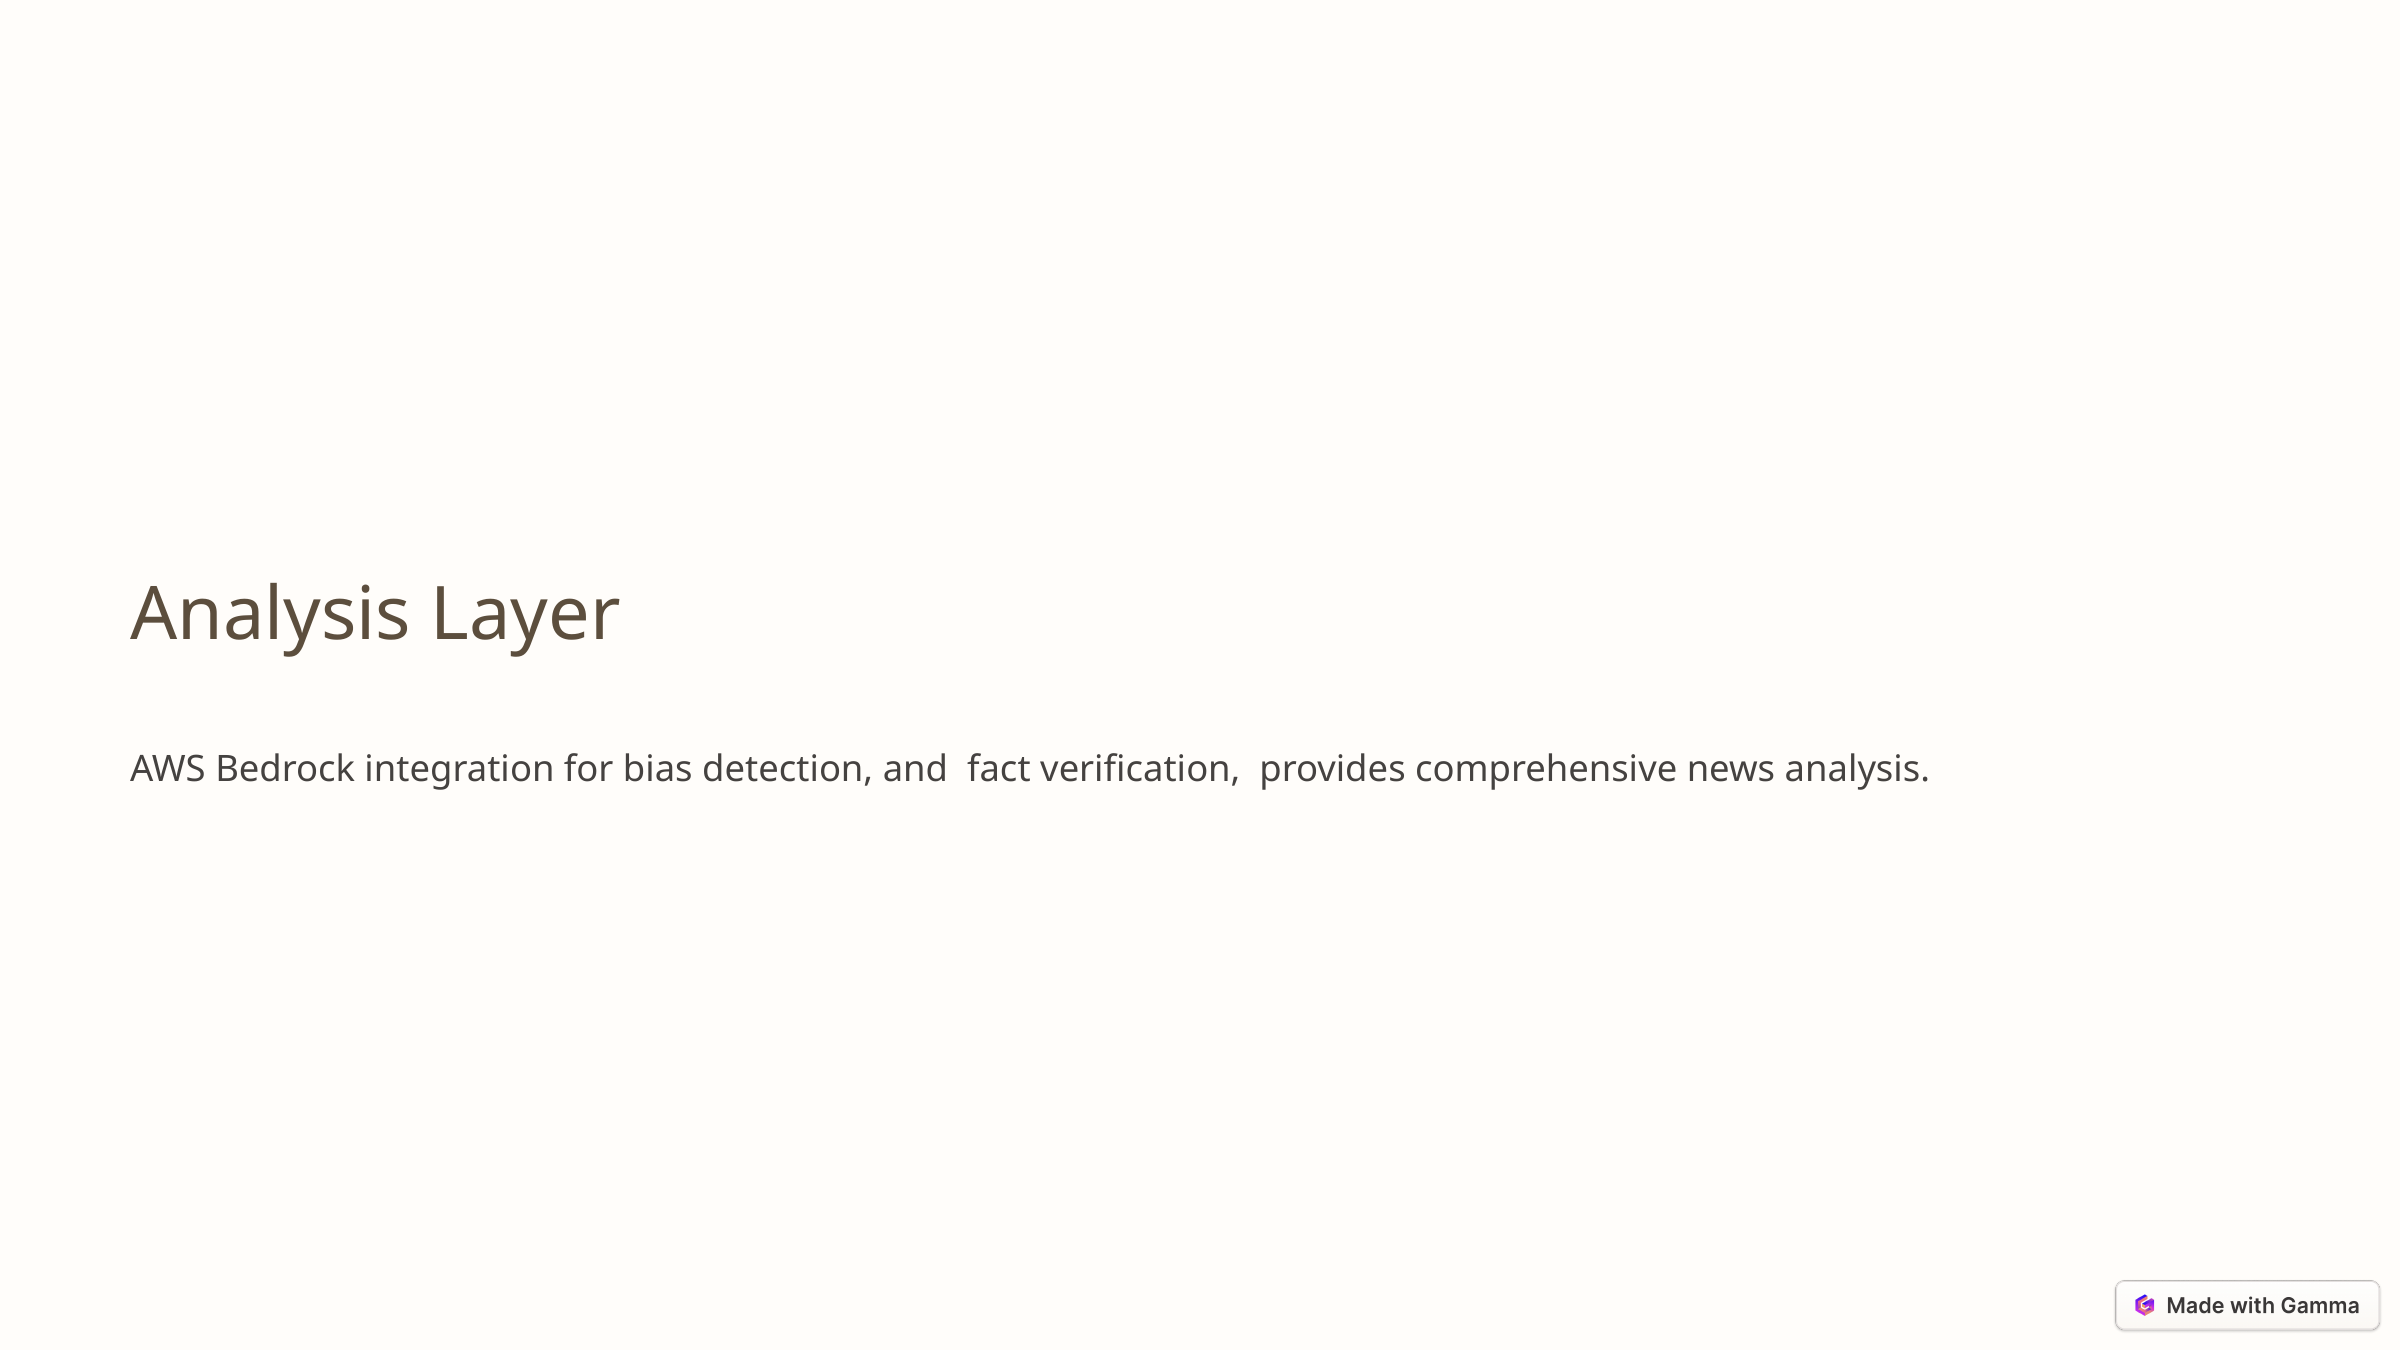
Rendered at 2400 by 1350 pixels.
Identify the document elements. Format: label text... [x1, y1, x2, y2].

picture [2106, 1271, 2389, 1339]
text_box AWS Bedrock integration for bias detection, and fact verification, provides comprehensive news analysis. [130, 728, 2270, 789]
text_box Analysis Layer [130, 561, 875, 655]
